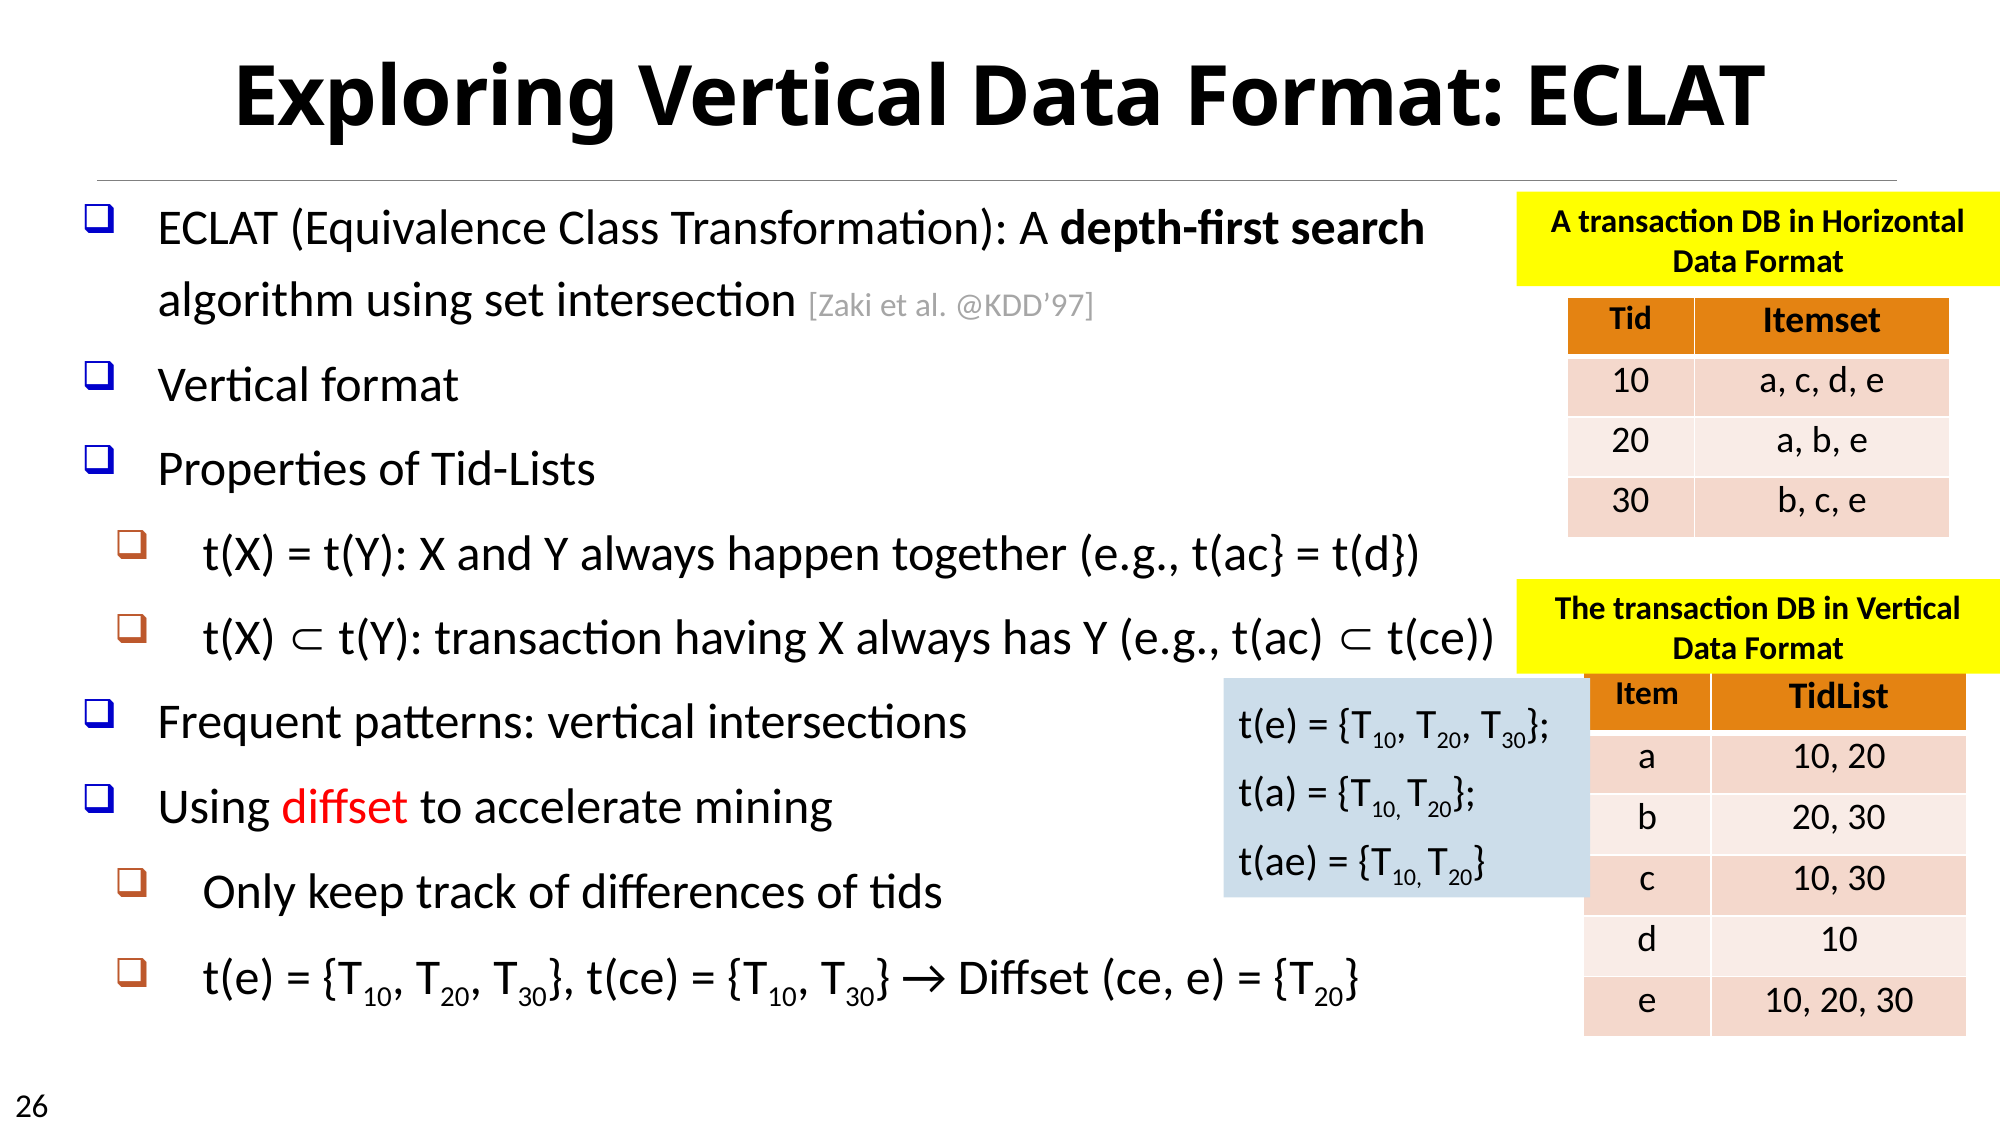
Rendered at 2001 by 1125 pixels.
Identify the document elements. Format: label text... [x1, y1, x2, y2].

table_cell 30 [1568, 478, 1694, 537]
table_cell 20 [1568, 418, 1694, 476]
list ECLAT (Equivalence Class Transformation): A depth-first search algorithm using set intersection [Zaki et al. @KDD’97] Vertical format Properties of Tid-Lists t(X) = t(Y): X and Y always happen together (e.g., t(ac} = t(d}) t(X)  t(Y): transaction having X always has Y (e.g., t(ac)  t(ce)) Frequent patterns: vertical intersections Using diffset to accelerate mining Only keep track of differences of tids t(e) = {T10, T20, T30}, t(ce) = {T10, T30} → Diffset (ce, e) = {T20} [66, 174, 1547, 1075]
table_cell 10, 30 [1712, 856, 1966, 915]
table_header Tid [1568, 298, 1694, 354]
table_cell b [1591, 795, 1710, 854]
table_cell 10 [1712, 917, 1966, 976]
text_box A transaction DB in Horizontal Data Format [1516, 191, 2000, 287]
table_cell c [1584, 856, 1710, 915]
table_cell b, c, e [1695, 478, 1949, 537]
table_cell 10, 20 [1712, 736, 1966, 793]
table_cell 10 [1568, 359, 1694, 416]
text_box t(e) = {T10, T20, T30}; t(a) = {T10, T20}; t(ae) = {T10, T20} [1223, 678, 1591, 898]
table_cell a [1591, 736, 1710, 793]
title Exploring Vertical Data Format: ECLAT [0, 37, 2000, 150]
table_cell 20, 30 [1712, 795, 1966, 854]
text_box The transaction DB in Vertical Data Format [1516, 579, 2000, 674]
table_header TidList [1712, 674, 1966, 730]
table_cell a, c, d, e [1695, 359, 1949, 416]
table_cell d [1584, 917, 1710, 976]
table_header Item [1584, 674, 1710, 730]
table_cell a, b, e [1695, 418, 1949, 476]
table_cell e [1584, 977, 1710, 1036]
table_cell 10, 20, 30 [1712, 977, 1966, 1036]
table_header Itemset [1695, 298, 1949, 354]
